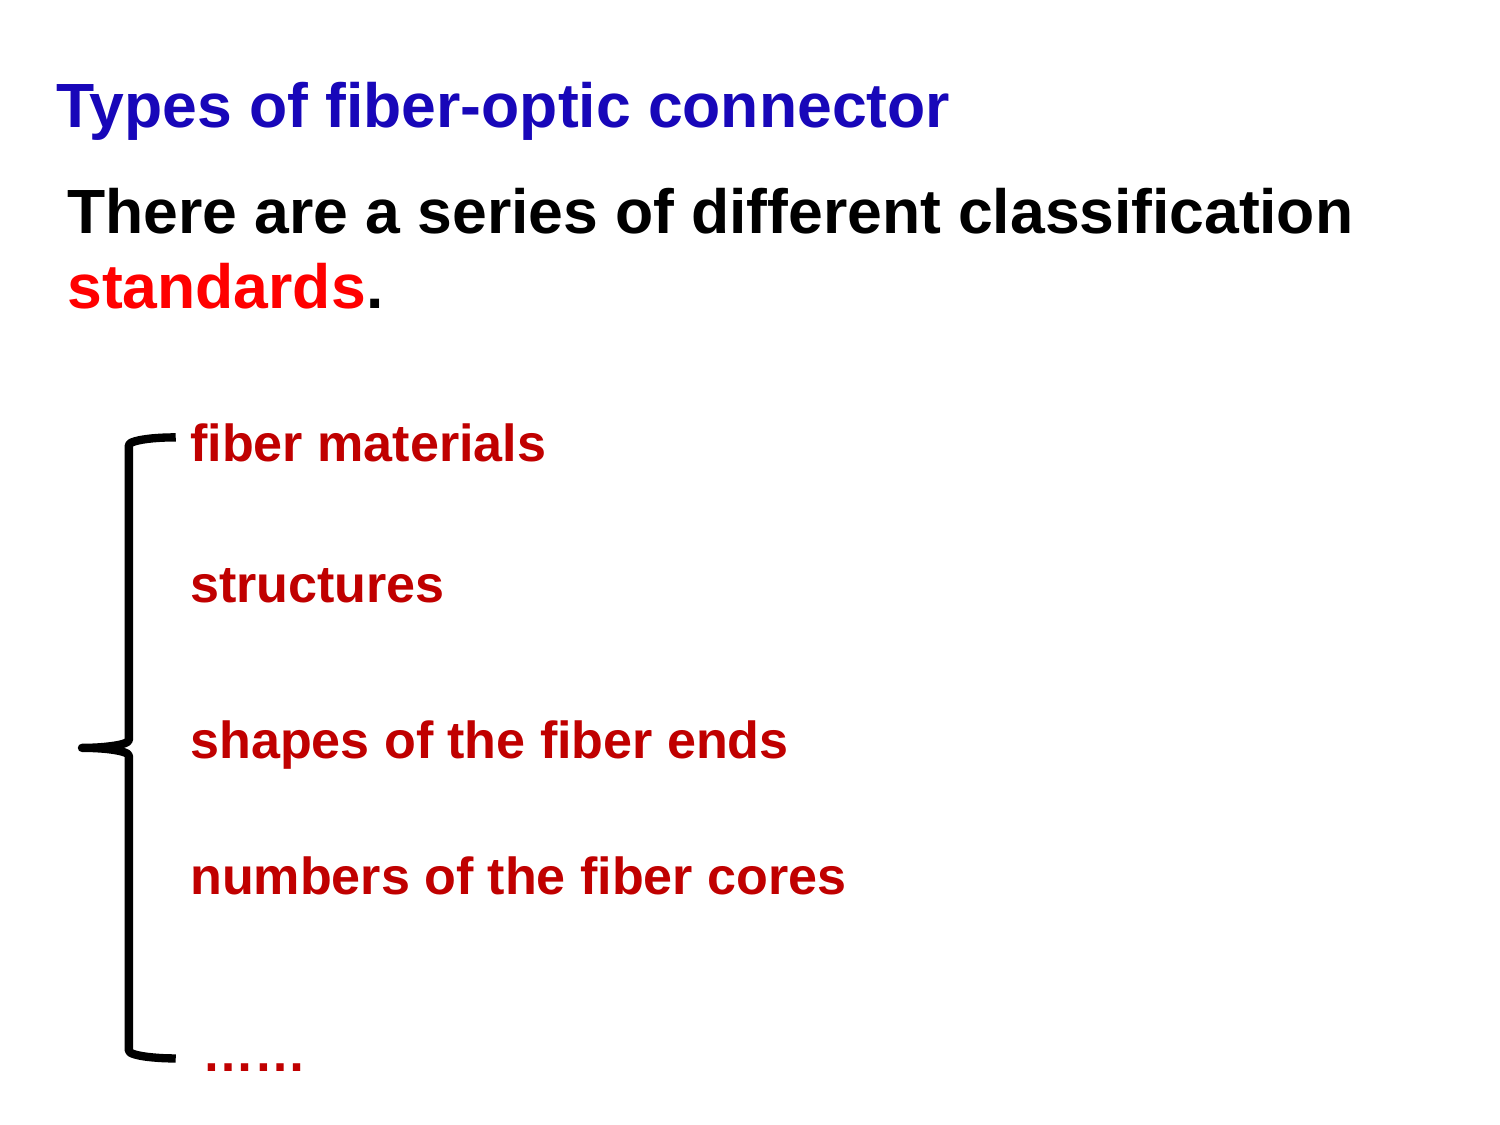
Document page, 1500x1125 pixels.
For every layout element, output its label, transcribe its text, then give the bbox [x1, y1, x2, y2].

text_box …… [187, 1011, 1067, 1089]
text_box fiber materials [175, 402, 1231, 480]
text_box There are a series of different classification standards. [52, 163, 1483, 328]
text_box Types of fiber-optic connector [41, 57, 1472, 148]
text_box [81, 436, 176, 1060]
text_box numbers of the fiber cores [175, 834, 1453, 913]
text_box shapes of the fiber ends [175, 698, 1453, 777]
text_box structures [175, 542, 1360, 620]
